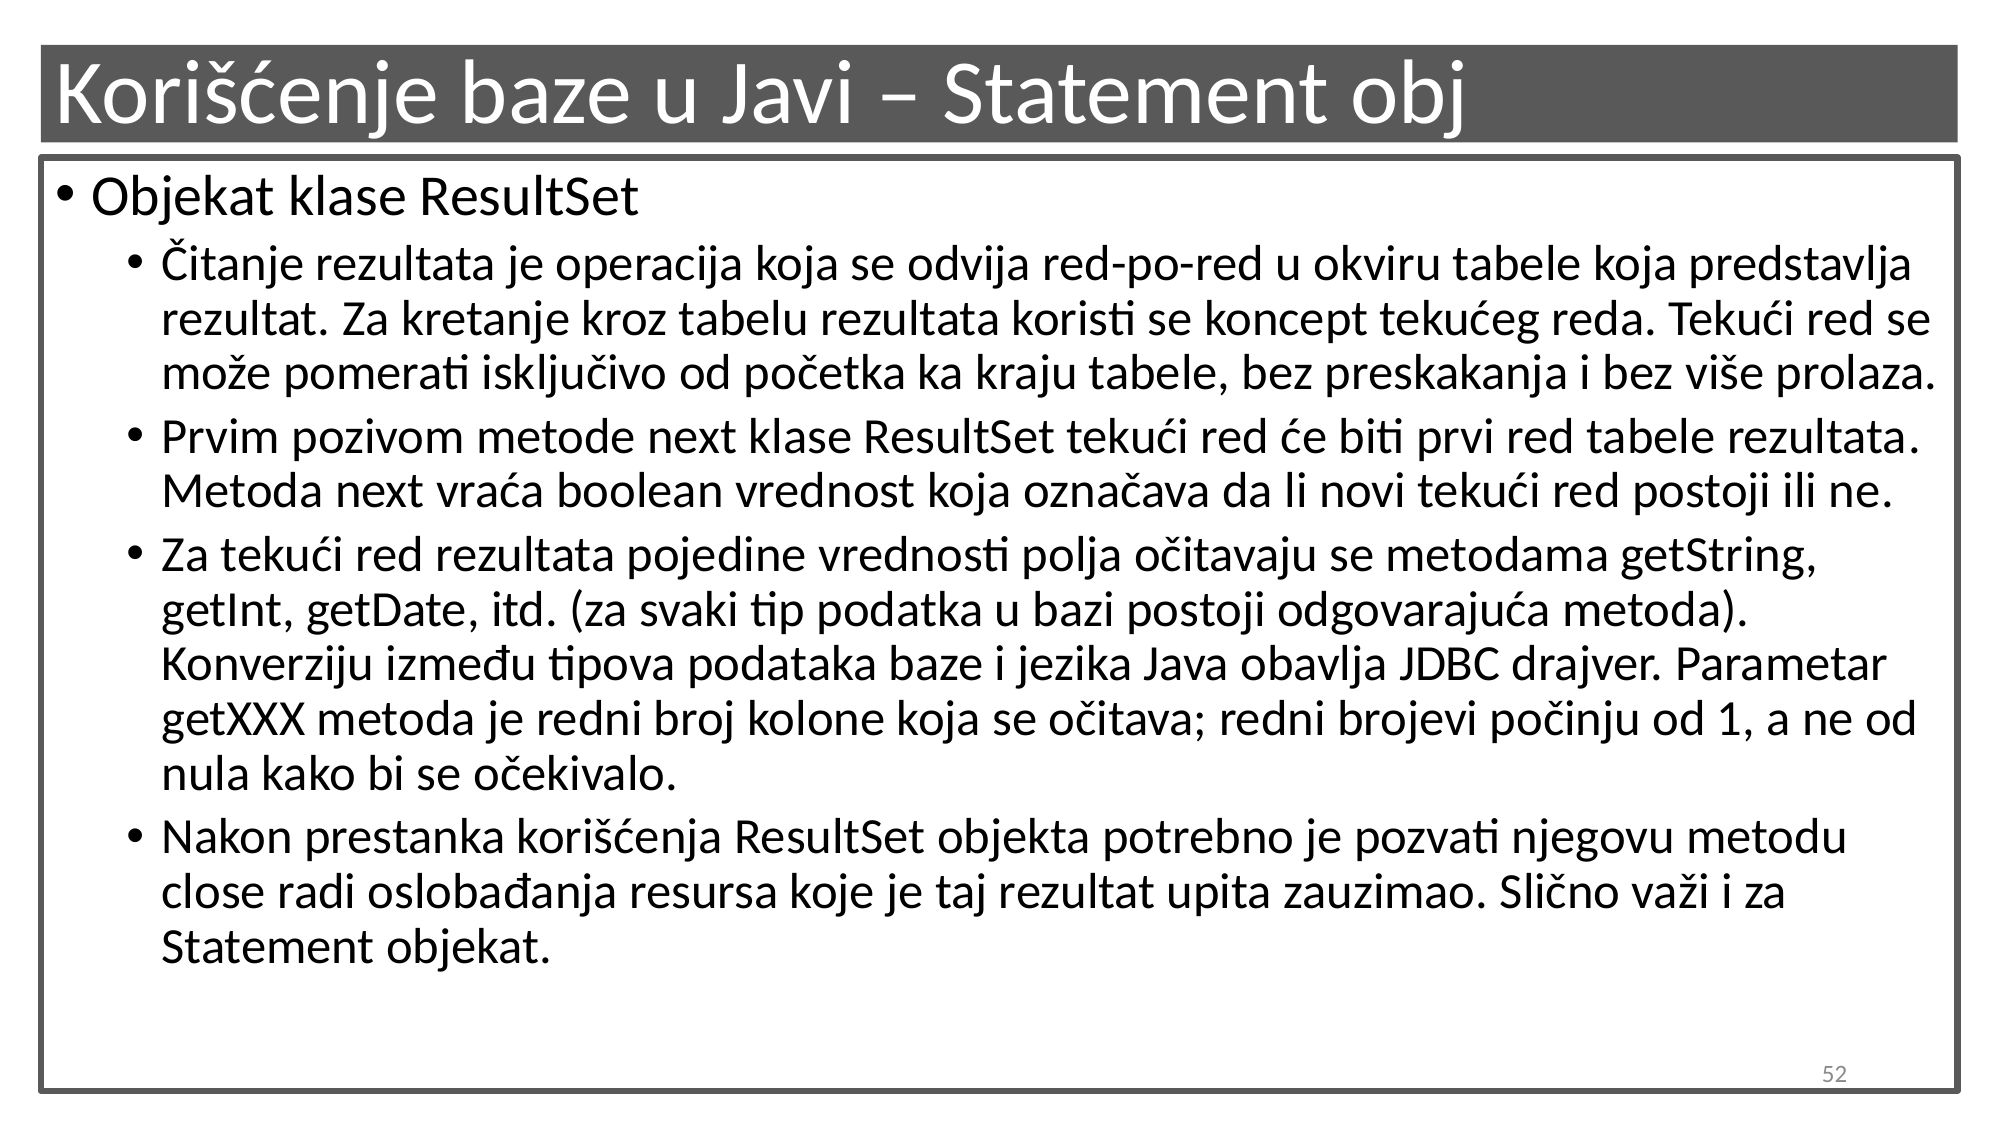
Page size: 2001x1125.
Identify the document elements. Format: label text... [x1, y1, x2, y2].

slide_number 52 [1412, 1042, 1863, 1103]
list Objekat klase ResultSet Čitanje rezultata je operacija koja se odvija red-po-red u okviru tabele koja predstavlja rezultat. Za kretanje kroz tabelu rezultata koristi se koncept tekućeg reda. Tekući red se može pomerati isključivo od početka ka kraju tabele, bez preskakanja i bez više prolaza. Prvim pozivom metode next klase ResultSet tekući red će biti prvi red tabele rezultata. Metoda next vraća boolean vrednost koja označava da li novi tekući red postoji ili ne. Za tekući red rezultata pojedine vrednosti polja očitavaju se metodama getString, getInt, getDate, itd. (za svaki tip podatka u bazi postoji odgovarajuća metoda). Konverziju između tipova podataka baze i jezika Java obavlja JDBC drajver. Parametar getXXX metoda je redni broj kolone koja se očitava; redni brojevi počinju od 1, a ne od nula kako bi se očekivalo. Nakon prestanka korišćenja ResultSet objekta potrebno je pozvati njegovu metodu close radi oslobađanja resursa koje je taj rezultat upita zauzimao. Slično važi i za Statement objekat. [40, 157, 1958, 1091]
title Korišćenje baze u Javi – Statement obj [40, 44, 1958, 143]
